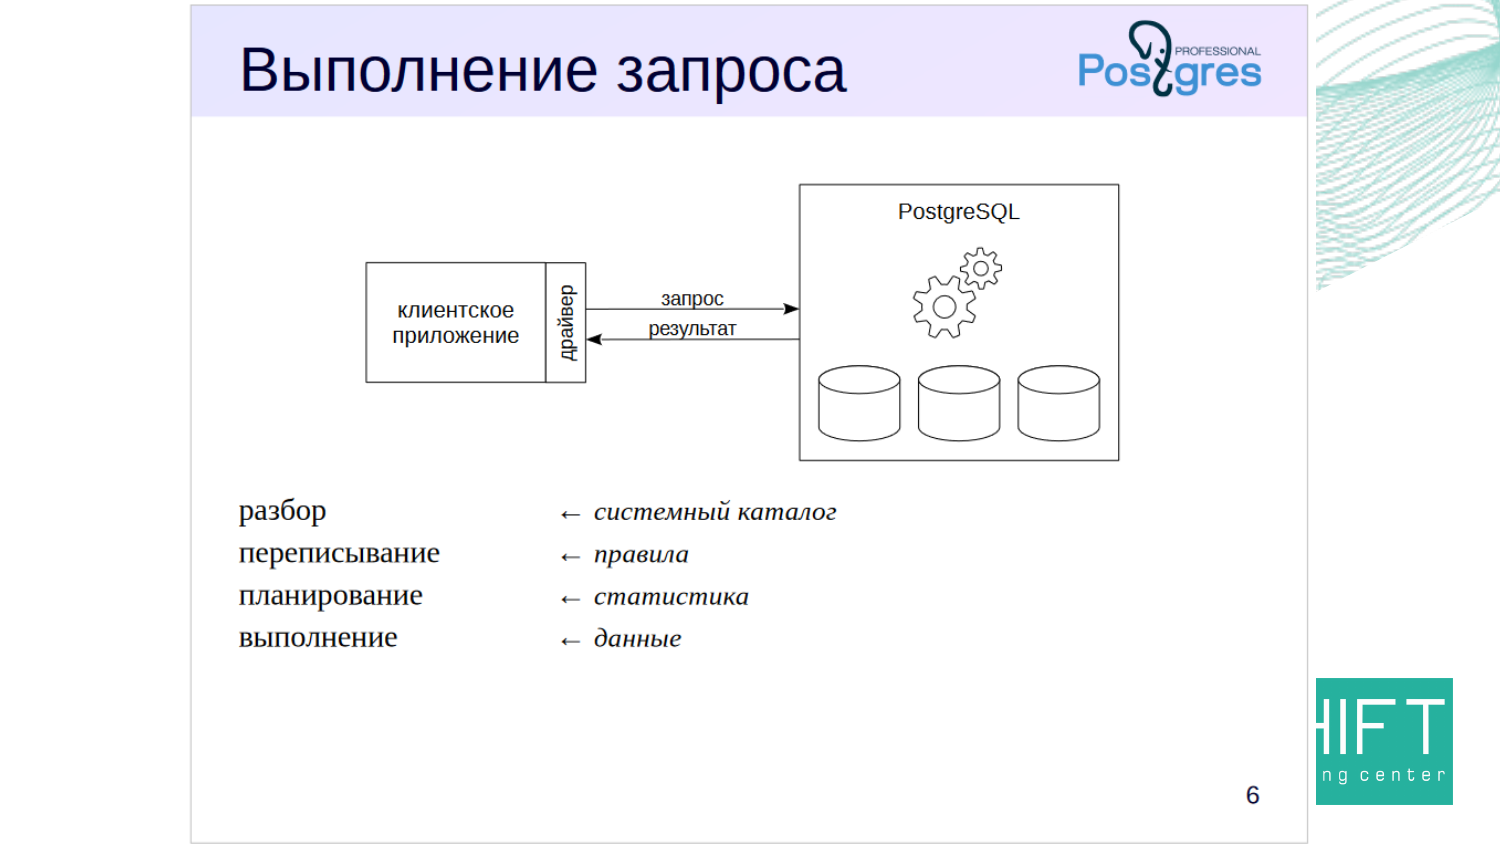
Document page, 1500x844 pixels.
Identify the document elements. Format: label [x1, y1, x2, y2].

picture [184, 0, 1453, 844]
